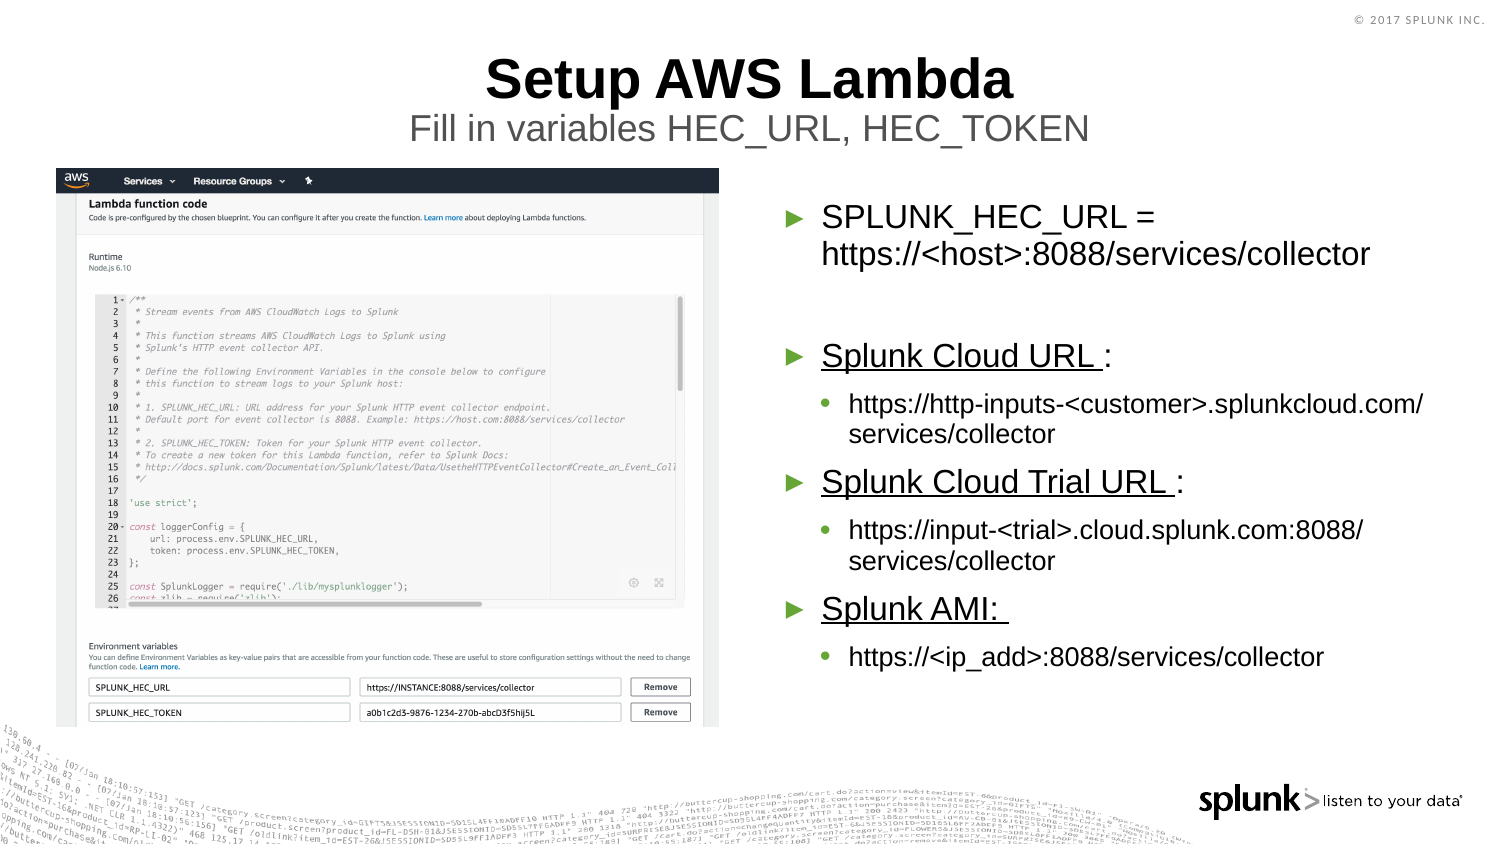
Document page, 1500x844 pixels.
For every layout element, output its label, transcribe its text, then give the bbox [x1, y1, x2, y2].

subtitle Fill in variables HEC_URL, HEC_TOKEN [56, 108, 1444, 142]
title Setup AWS Lambda [56, 38, 1444, 93]
list SPLUNK_HEC_URL = https://<host>:8088/services/collector Splunk Cloud URL : https://http-inputs-<customer>.splunkcloud.com/services/collector Splunk Cloud Trial URL : https://input-<trial>.cloud.splunk.com:8088/services/collector Splunk AMI: https://<ip_add>:8088/services/collector [785, 169, 1444, 727]
picture [0, 0, 1500, 844]
